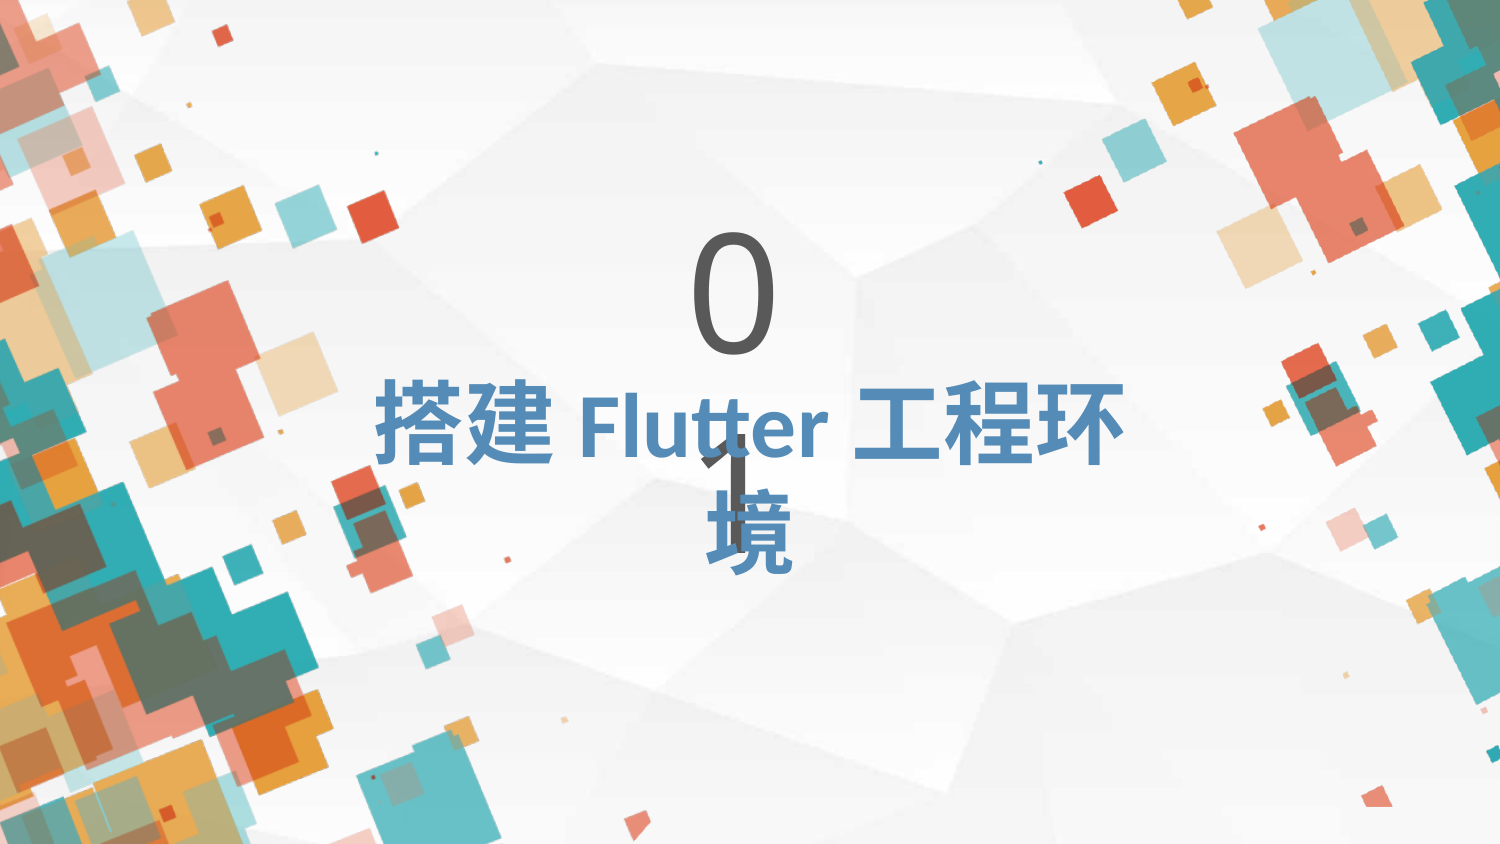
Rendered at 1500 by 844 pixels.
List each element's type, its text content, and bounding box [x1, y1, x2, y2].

text_box 01 [753, 587, 845, 594]
text_box 01 [753, 179, 845, 366]
picture [0, 0, 1500, 844]
text_box 搭建Flutter工程环境 [753, 366, 859, 587]
